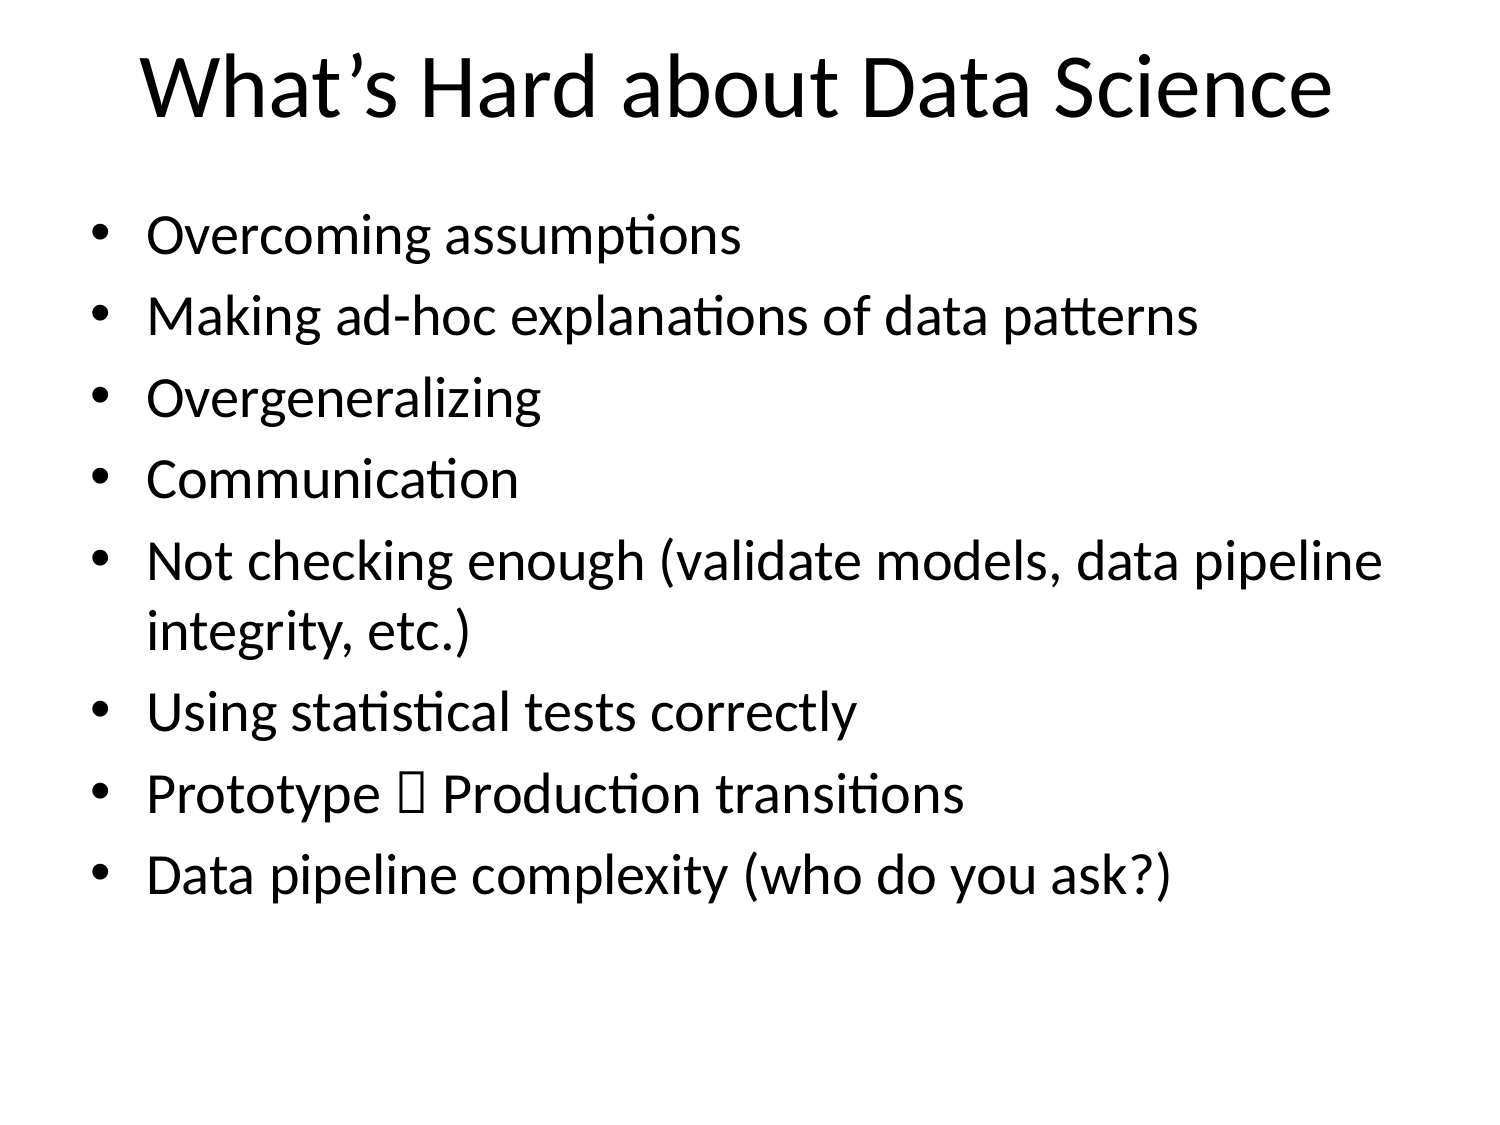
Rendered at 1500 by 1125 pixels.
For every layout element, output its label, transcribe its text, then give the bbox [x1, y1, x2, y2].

title What’s Hard about Data Science [62, 0, 1413, 163]
list Overcoming assumptions Making ad-hoc explanations of data patterns Overgeneralizing Communication Not checking enough (validate models, data pipeline integrity, etc.) Using statistical tests correctly Prototype  Production transitions Data pipeline complexity (who do you ask?) [75, 188, 1425, 1063]
